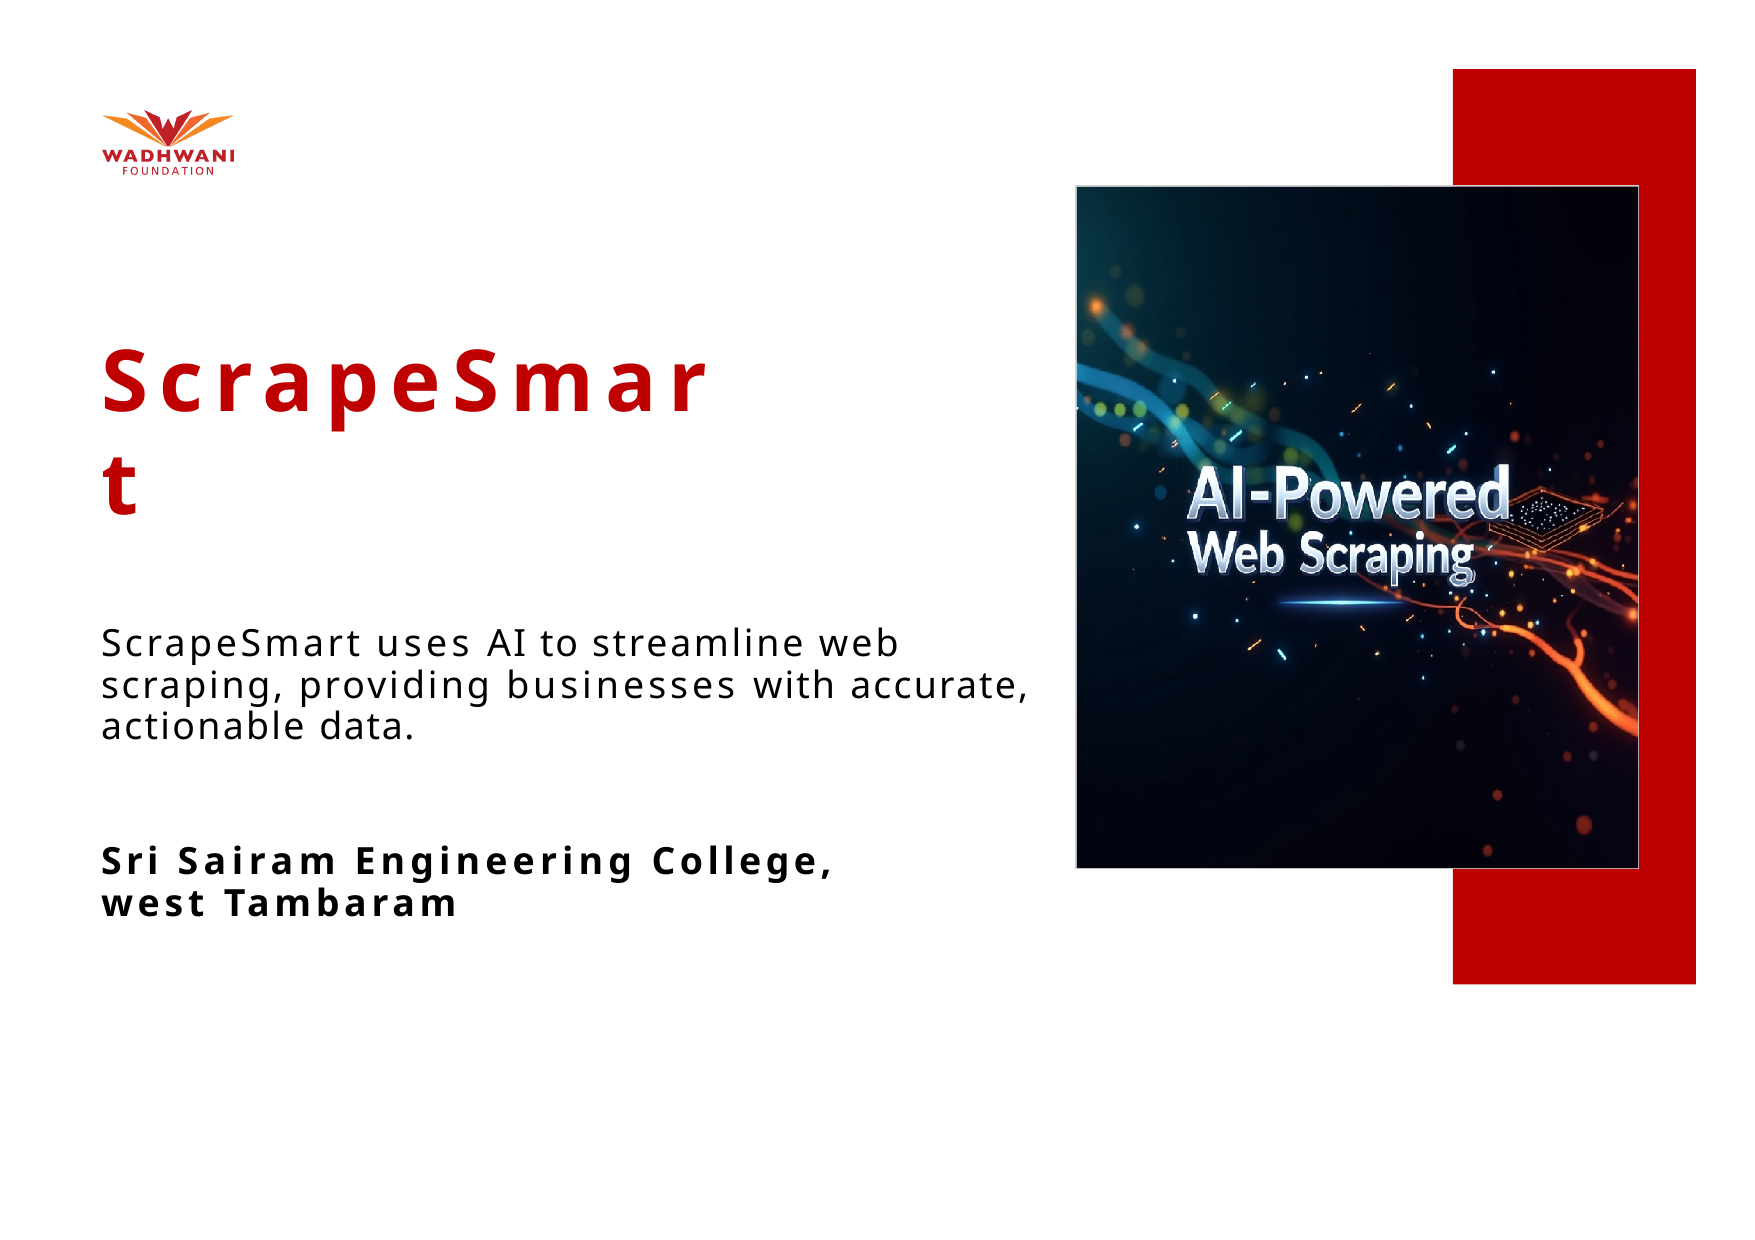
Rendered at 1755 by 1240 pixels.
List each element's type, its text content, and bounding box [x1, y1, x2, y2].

title ScrapeSmart [98, 324, 736, 534]
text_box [1074, 68, 1697, 985]
text_box ScrapeSmart uses AI to streamline web scraping, providing businesses with accurate, actionable data. Sri Sairam Engineering College, west Tambaram [98, 616, 1069, 924]
picture [100, 106, 235, 176]
